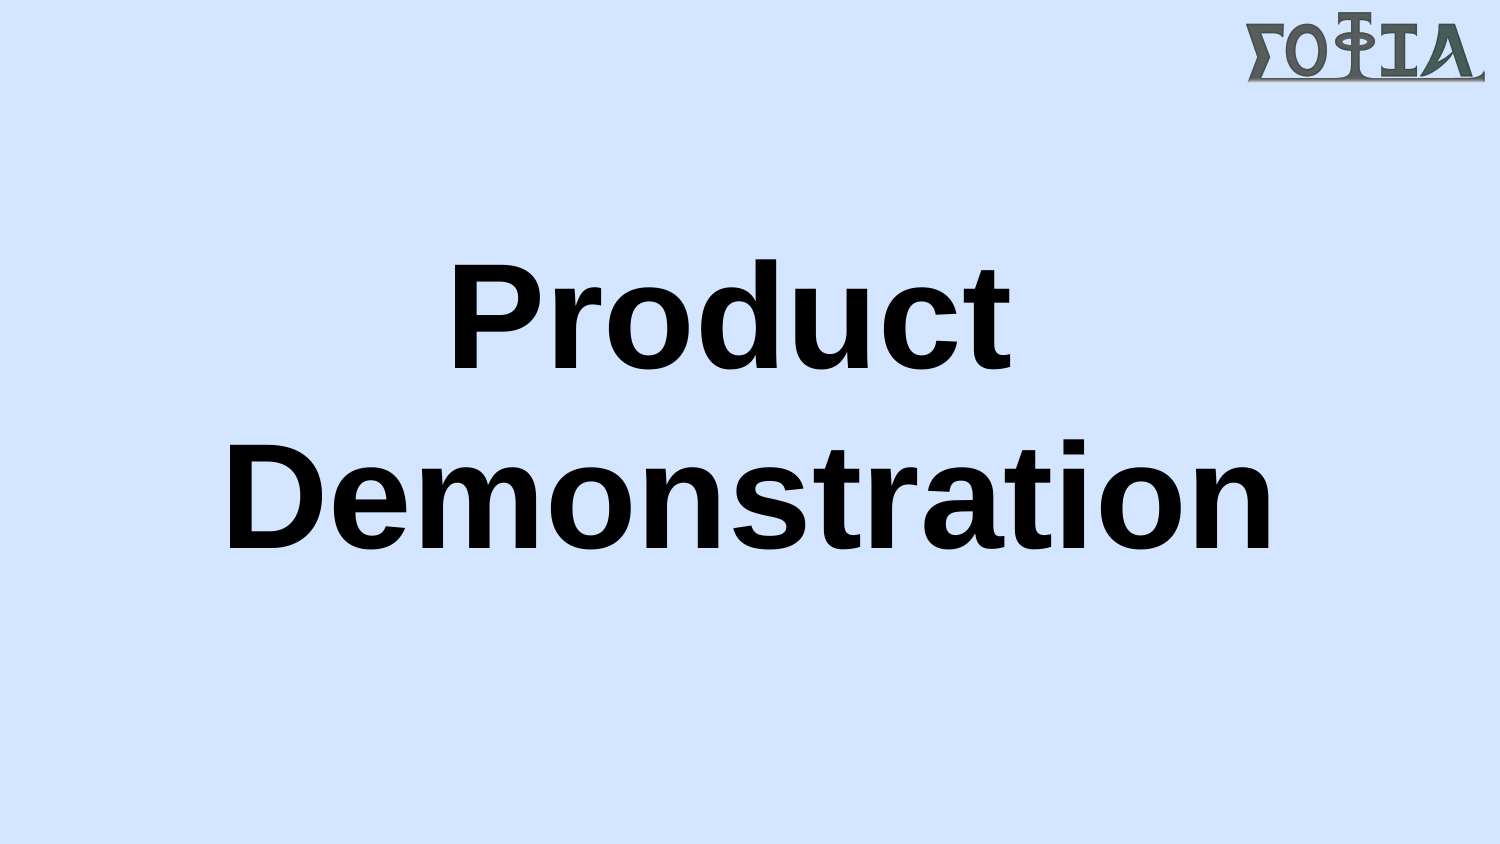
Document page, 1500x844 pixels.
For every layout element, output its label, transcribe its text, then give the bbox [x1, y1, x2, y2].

picture [1231, 0, 1500, 112]
text_box Product Demonstration [119, 204, 1381, 640]
